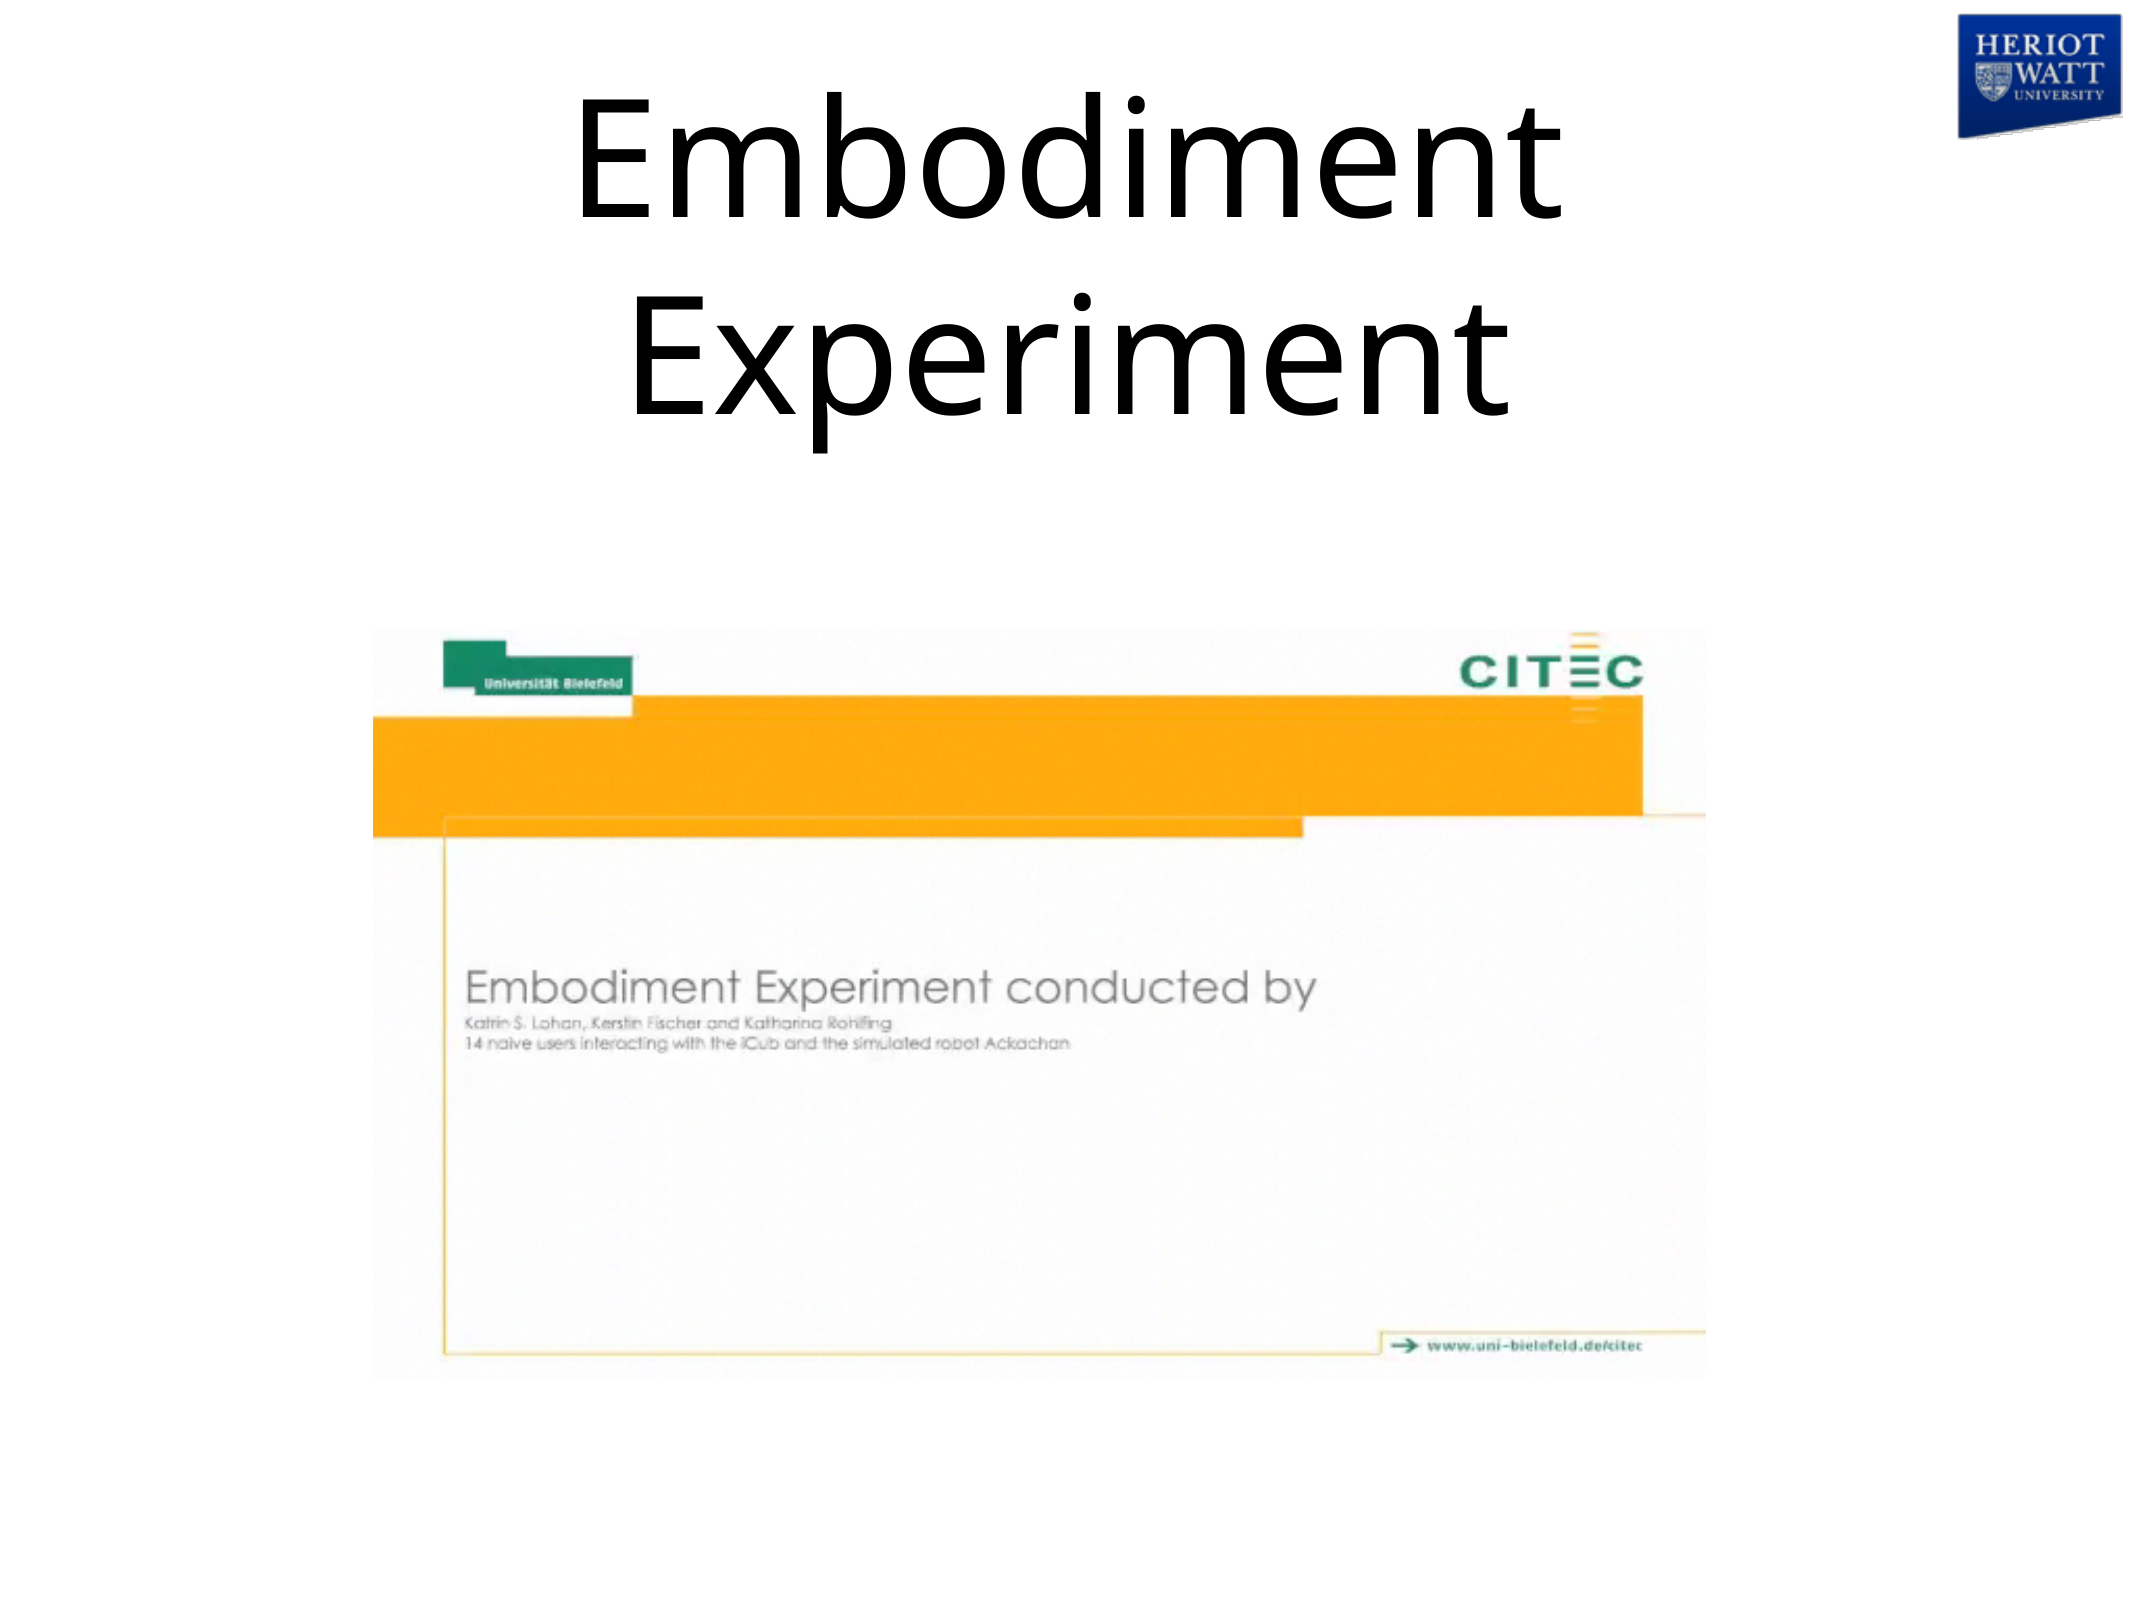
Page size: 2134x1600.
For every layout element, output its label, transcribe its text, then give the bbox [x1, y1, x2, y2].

title Embodiment Experiment [155, 72, 1978, 428]
picture [1957, 13, 2123, 140]
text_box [372, 628, 1707, 1380]
